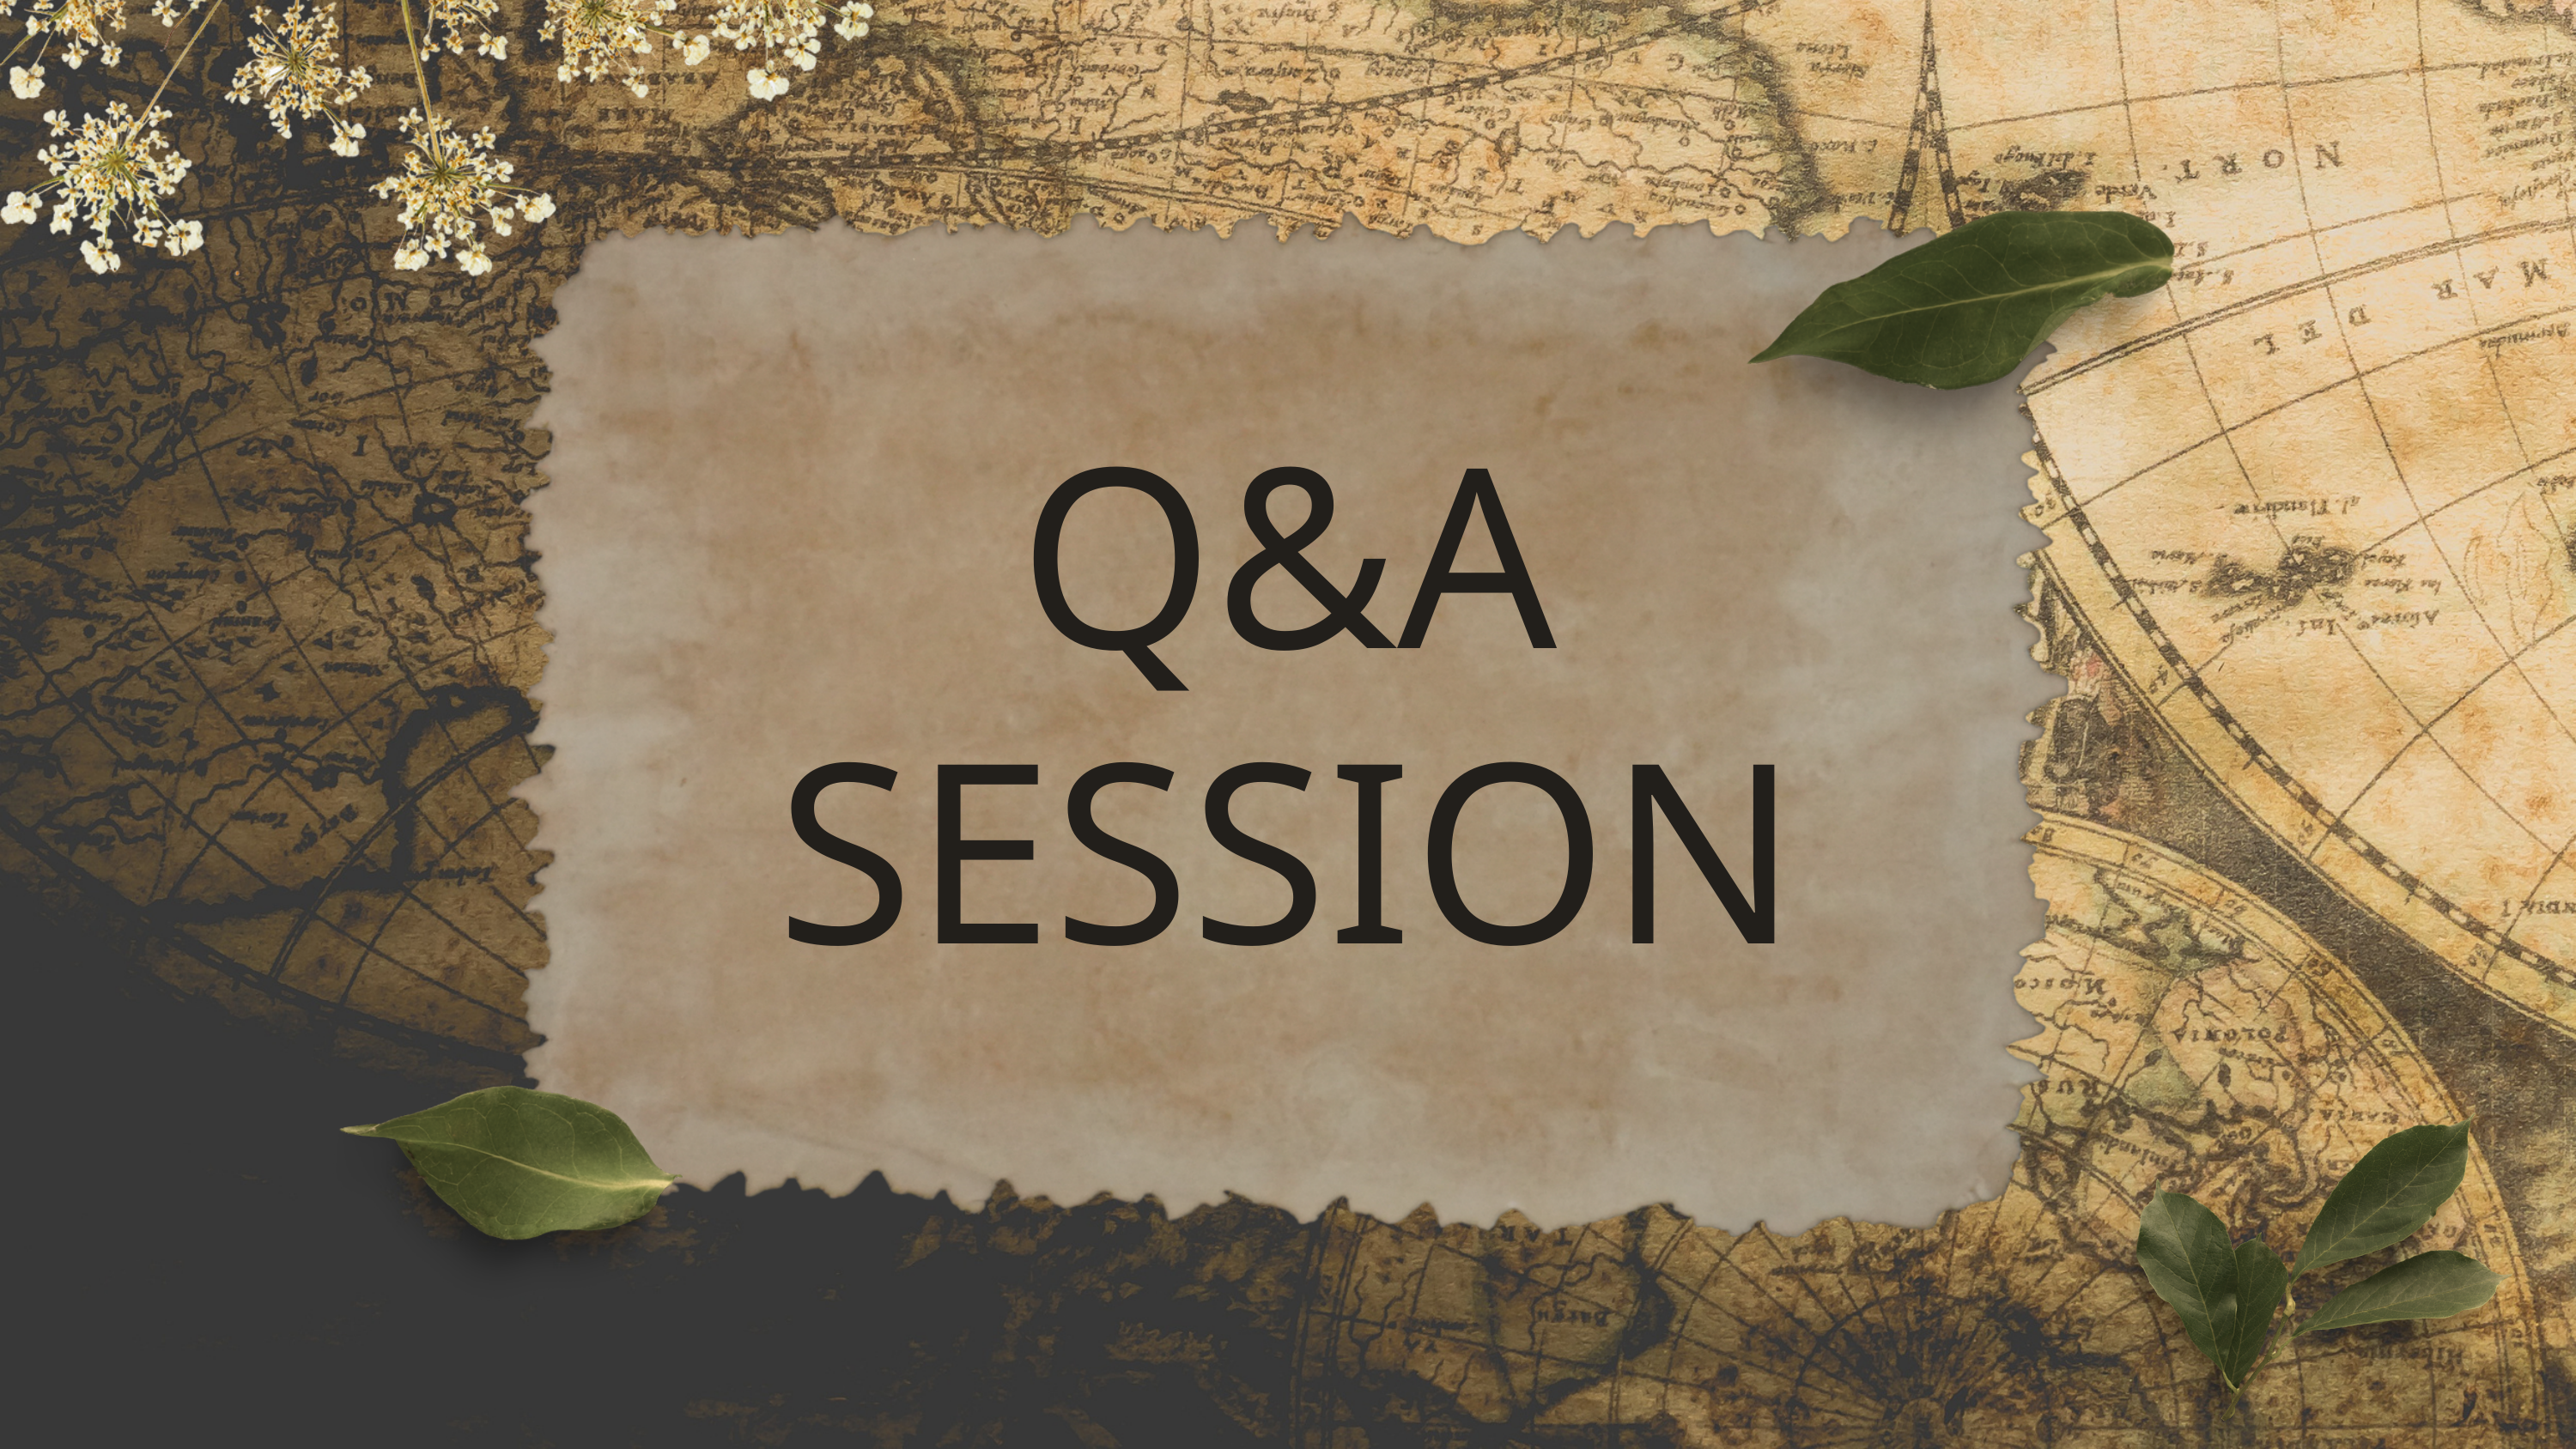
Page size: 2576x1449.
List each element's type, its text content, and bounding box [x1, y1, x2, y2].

text_box [506, 209, 2070, 1240]
text_box [0, 0, 2576, 1449]
text_box Q&A SESSION [623, 403, 1953, 995]
text_box [1731, 209, 2176, 479]
text_box [2107, 1113, 2512, 1449]
text_box [0, 0, 961, 312]
text_box [330, 1085, 683, 1304]
